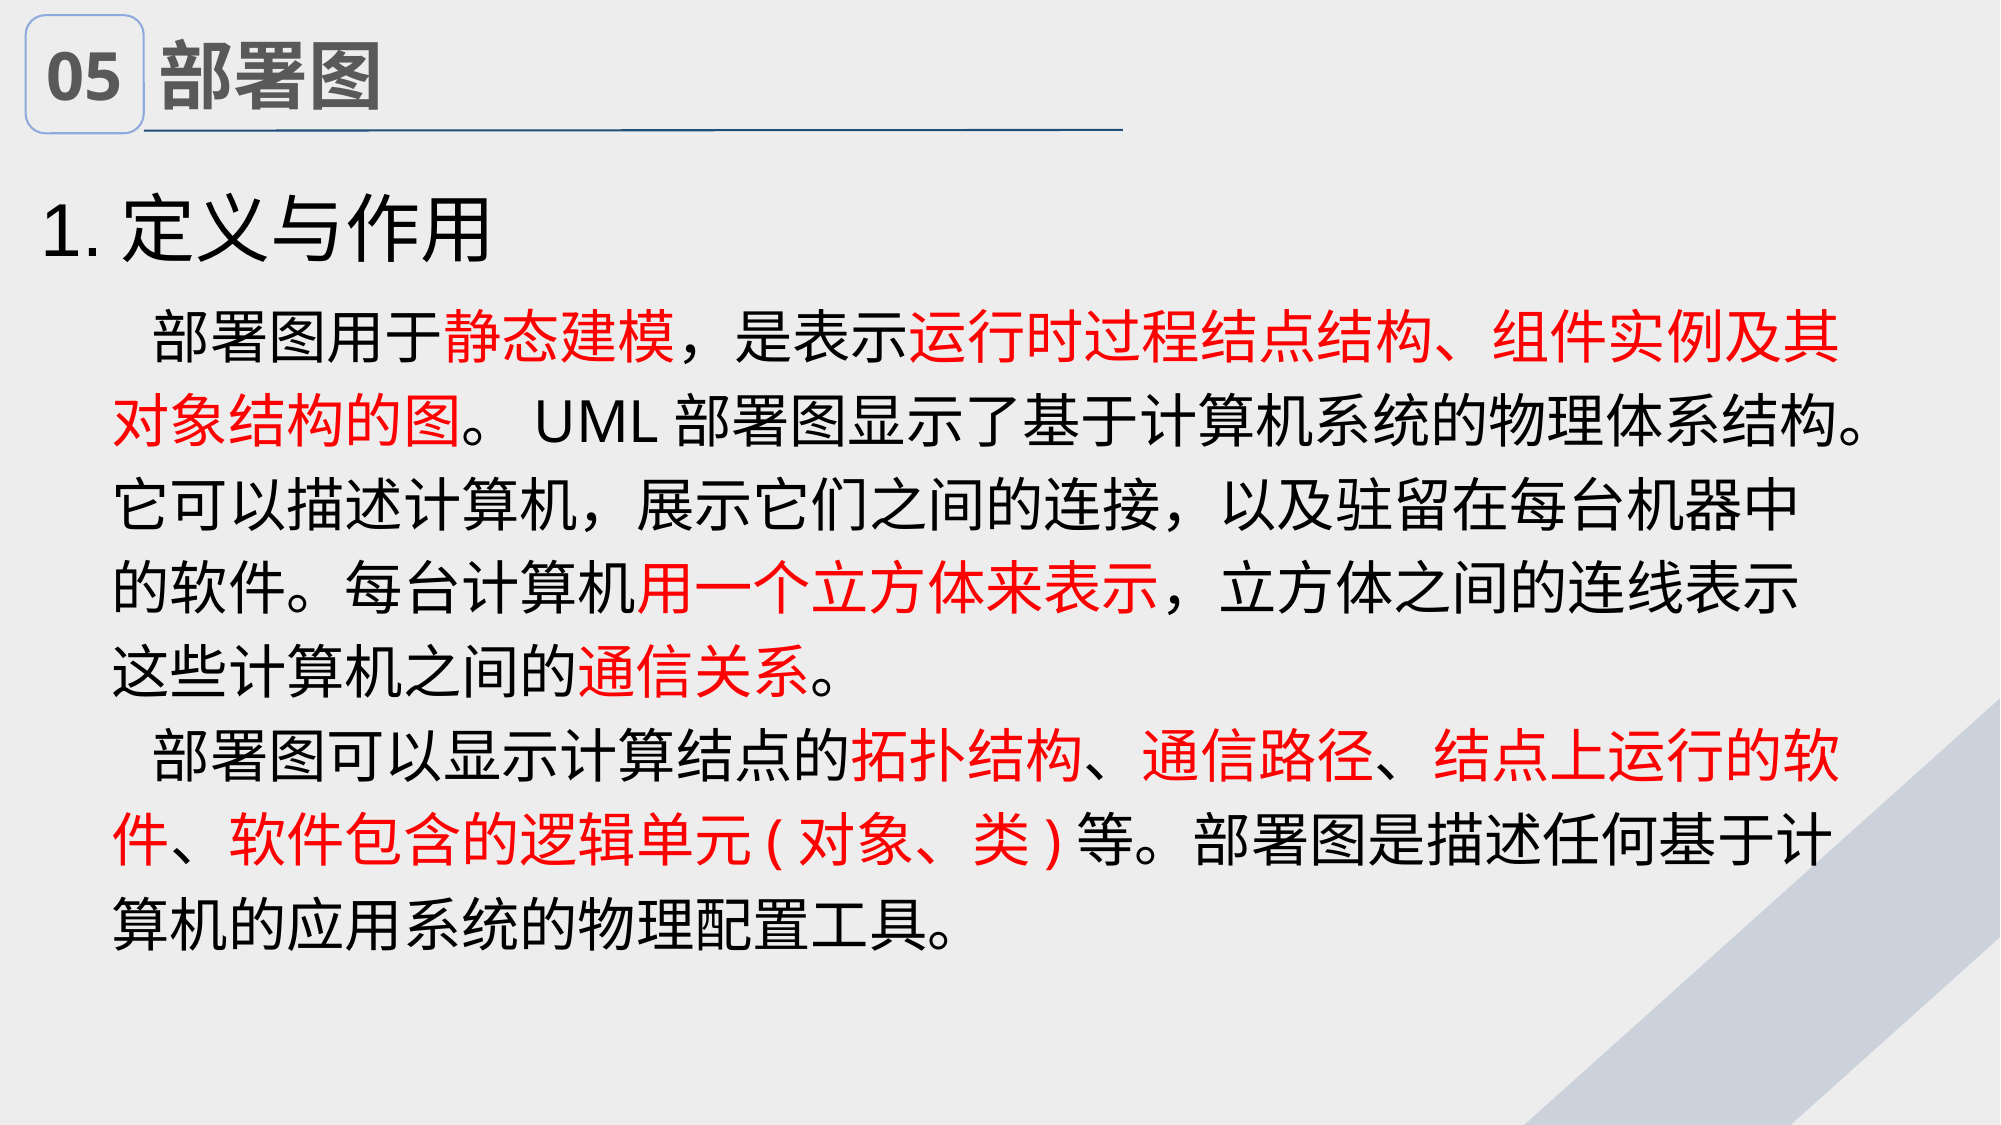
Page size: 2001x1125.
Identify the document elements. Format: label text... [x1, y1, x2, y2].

text_box 部署图 [143, 21, 524, 127]
text_box [1866, 696, 2000, 1059]
text_box 05 [24, 14, 143, 135]
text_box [25, 174, 1866, 1125]
